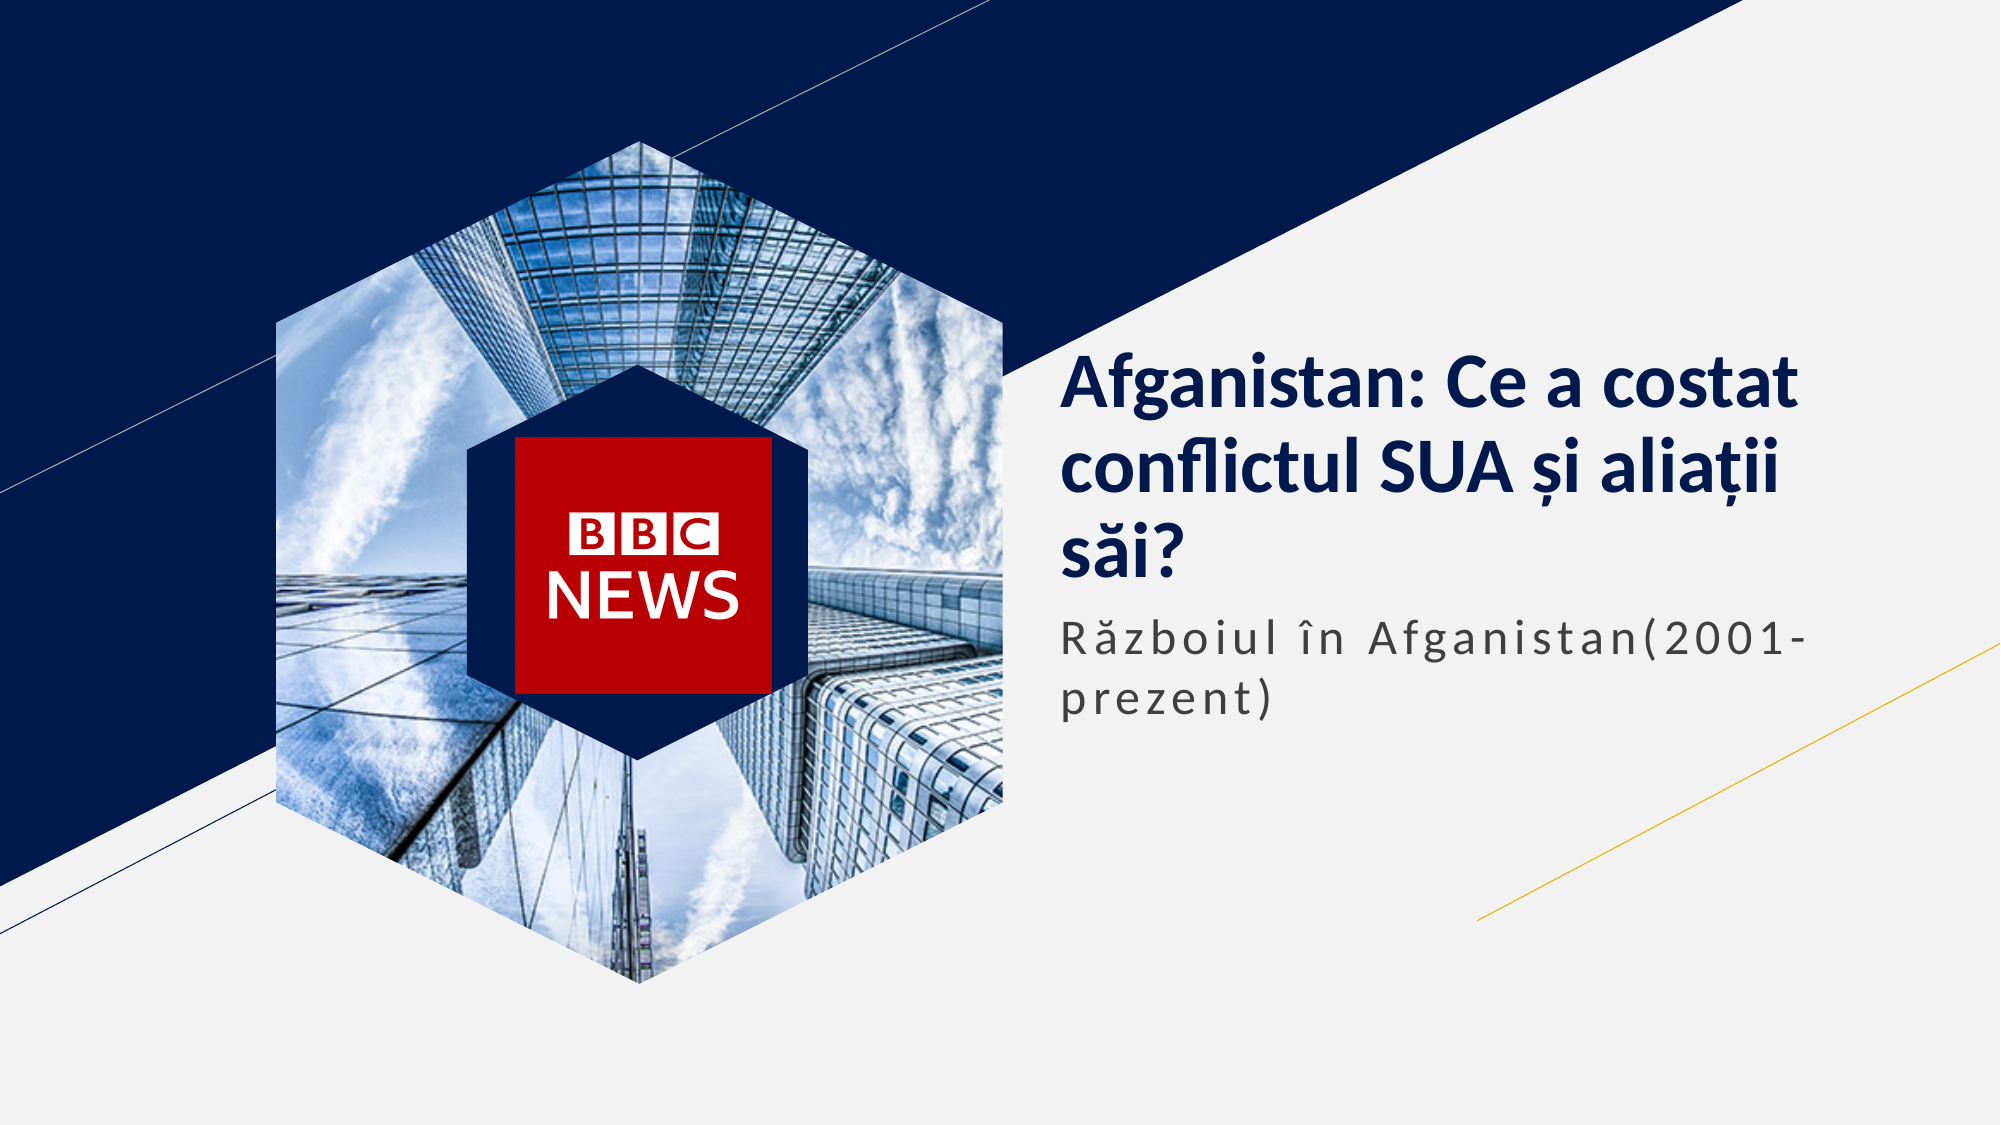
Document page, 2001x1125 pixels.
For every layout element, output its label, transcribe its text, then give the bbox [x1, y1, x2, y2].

picture [276, 141, 1003, 984]
title Afganistan: Ce a costat conflictul SUA și aliații săi? [1045, 329, 1842, 595]
subtitle Războiul în Afganistan(2001-prezent) [1045, 597, 1843, 804]
